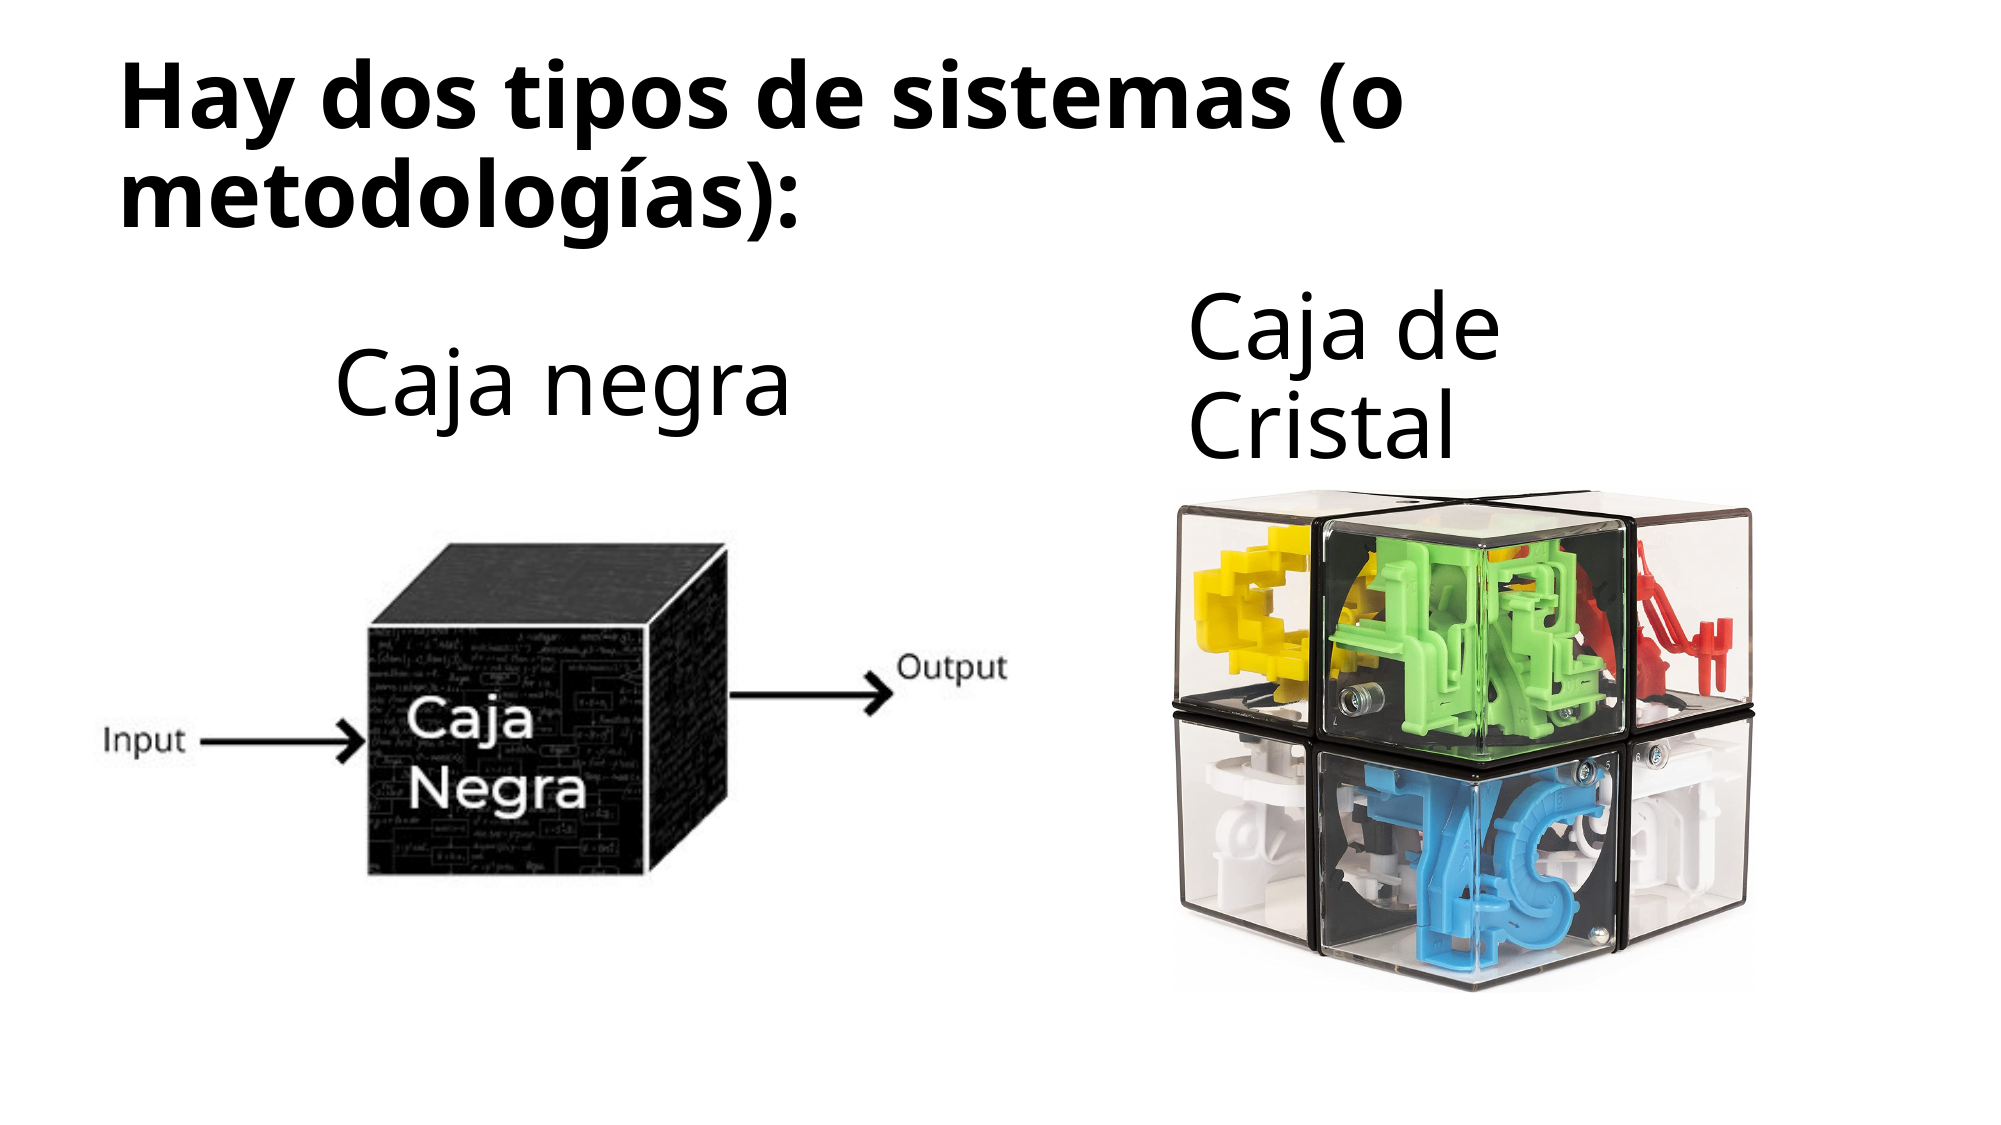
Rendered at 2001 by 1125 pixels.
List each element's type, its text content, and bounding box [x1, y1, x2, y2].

picture [1171, 488, 1757, 993]
picture [27, 514, 1084, 919]
title Caja negra [318, 277, 942, 495]
text_box Hay dos tipos de sistemas (o metodologías): [102, 39, 1757, 258]
text_box Caja de Cristal [1171, 270, 1795, 489]
